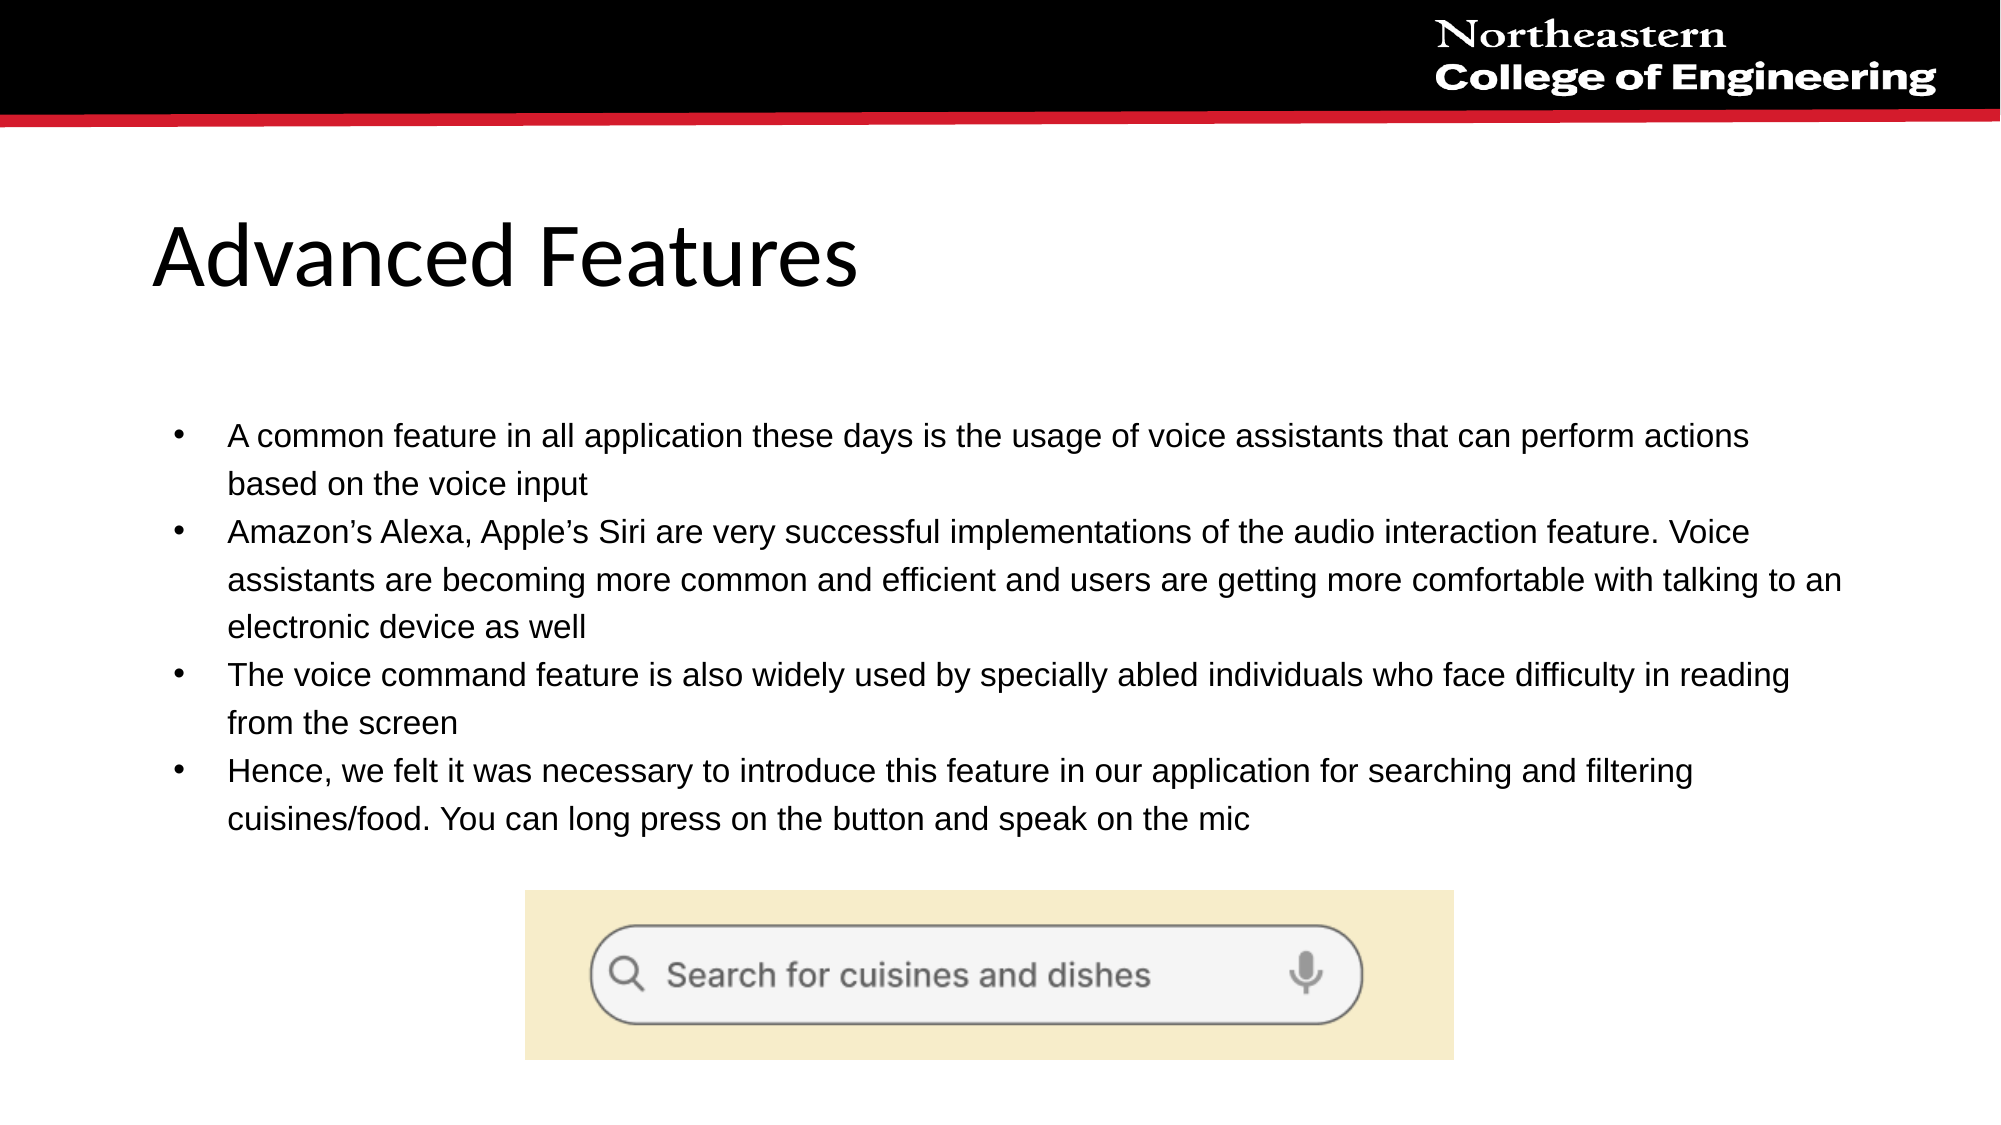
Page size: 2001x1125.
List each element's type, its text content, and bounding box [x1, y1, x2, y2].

title Advanced Features [137, 147, 1863, 366]
picture [525, 890, 1454, 1060]
list A common feature in all application these days is the usage of voice assistants that can perform actions based on the voice input Amazon’s Alexa, Apple’s Siri are very successful implementations of the audio interaction feature. Voice assistants are becoming more common and efficient and users are getting more comfortable with talking to an electronic device as well The voice command feature is also widely used by specially abled individuals who face difficulty in reading from the screen Hence, we felt it was necessary to introduce this feature in our application for searching and filtering cuisines/food. You can long press on the button and speak on the mic [137, 398, 1863, 1071]
picture [1413, 11, 1978, 121]
